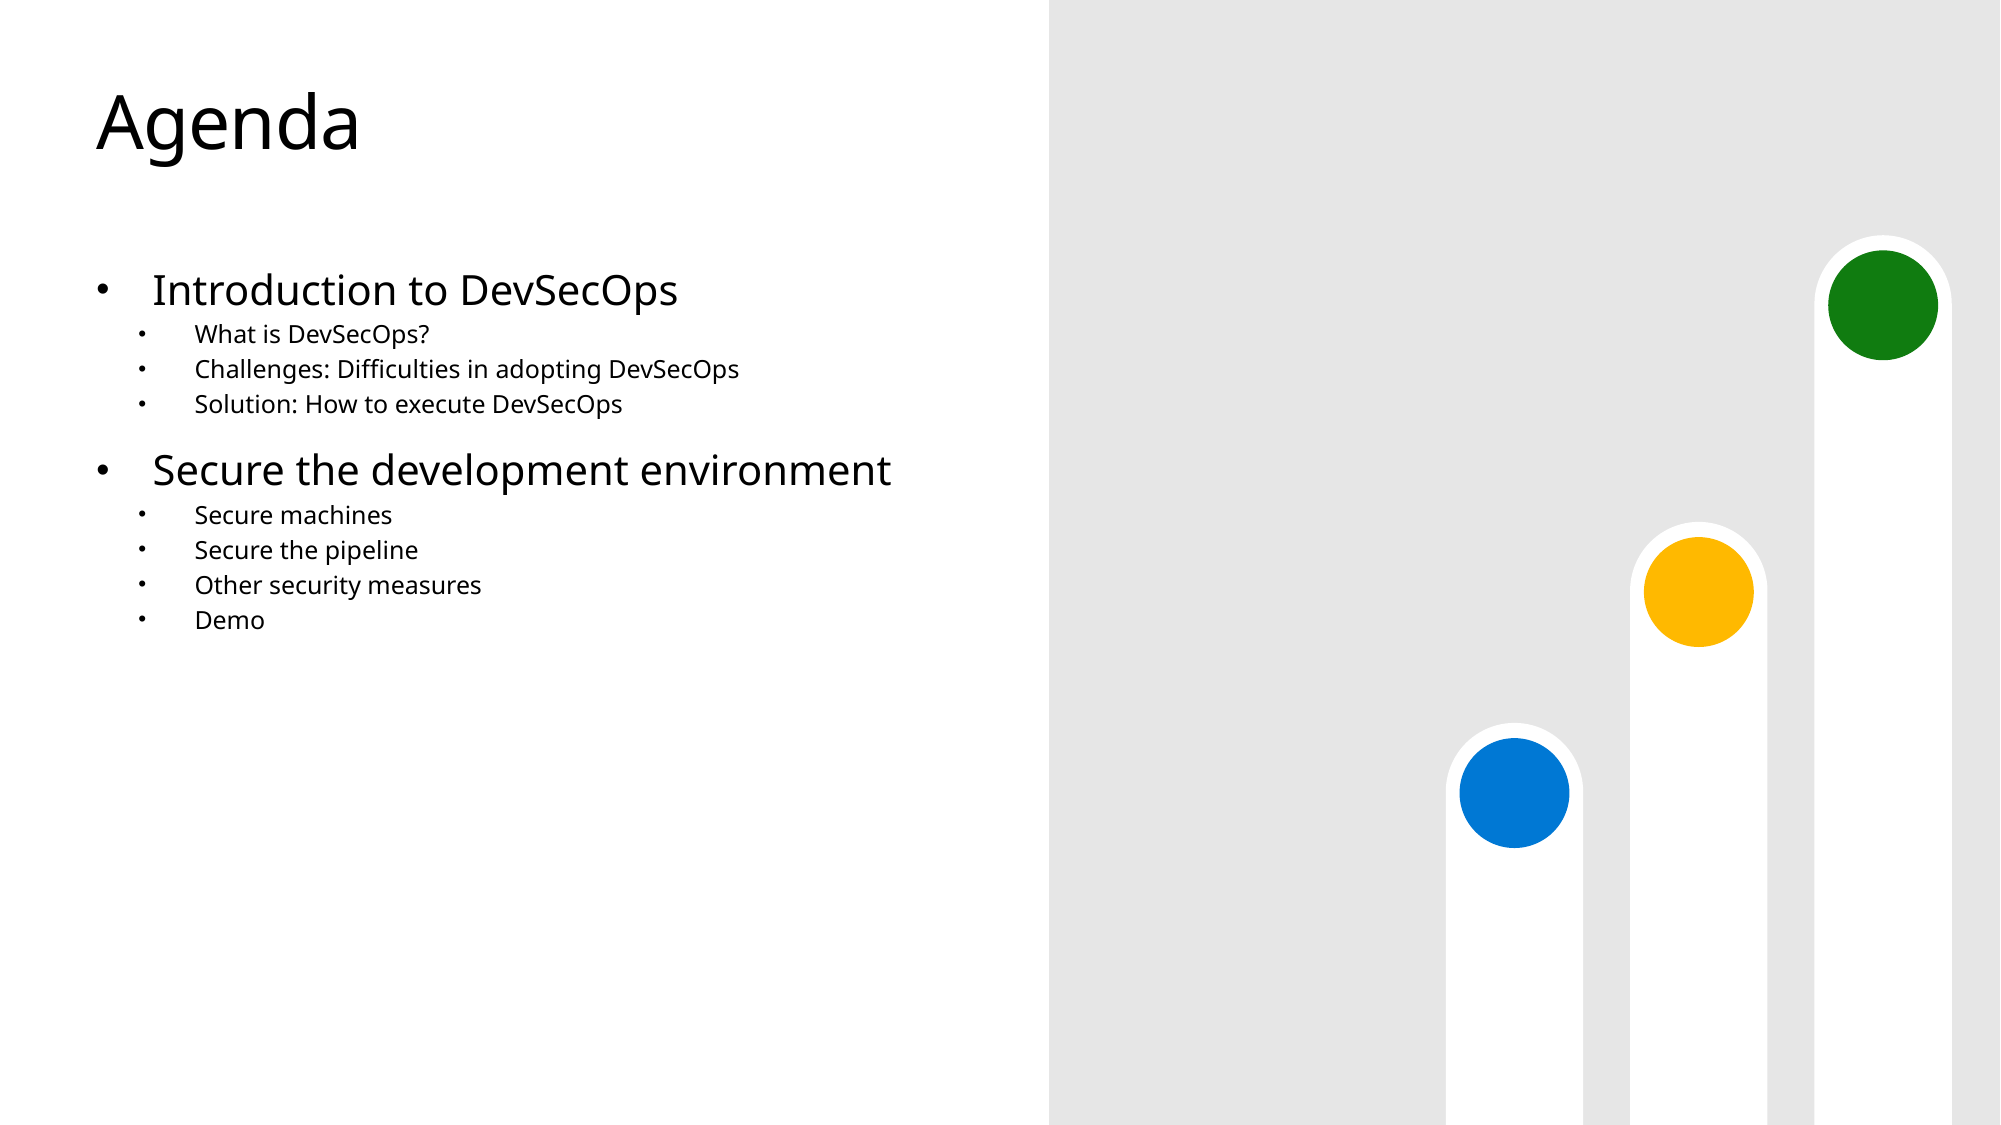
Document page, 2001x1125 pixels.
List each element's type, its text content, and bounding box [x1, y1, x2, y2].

list Introduction to DevSecOps What is DevSecOps? Challenges: Difficulties in adopting DevSecOps Solution: How to execute DevSecOps Secure the development environment Secure machines Secure the pipeline Other security measures Demo [96, 263, 952, 645]
title Agenda [96, 75, 1000, 166]
